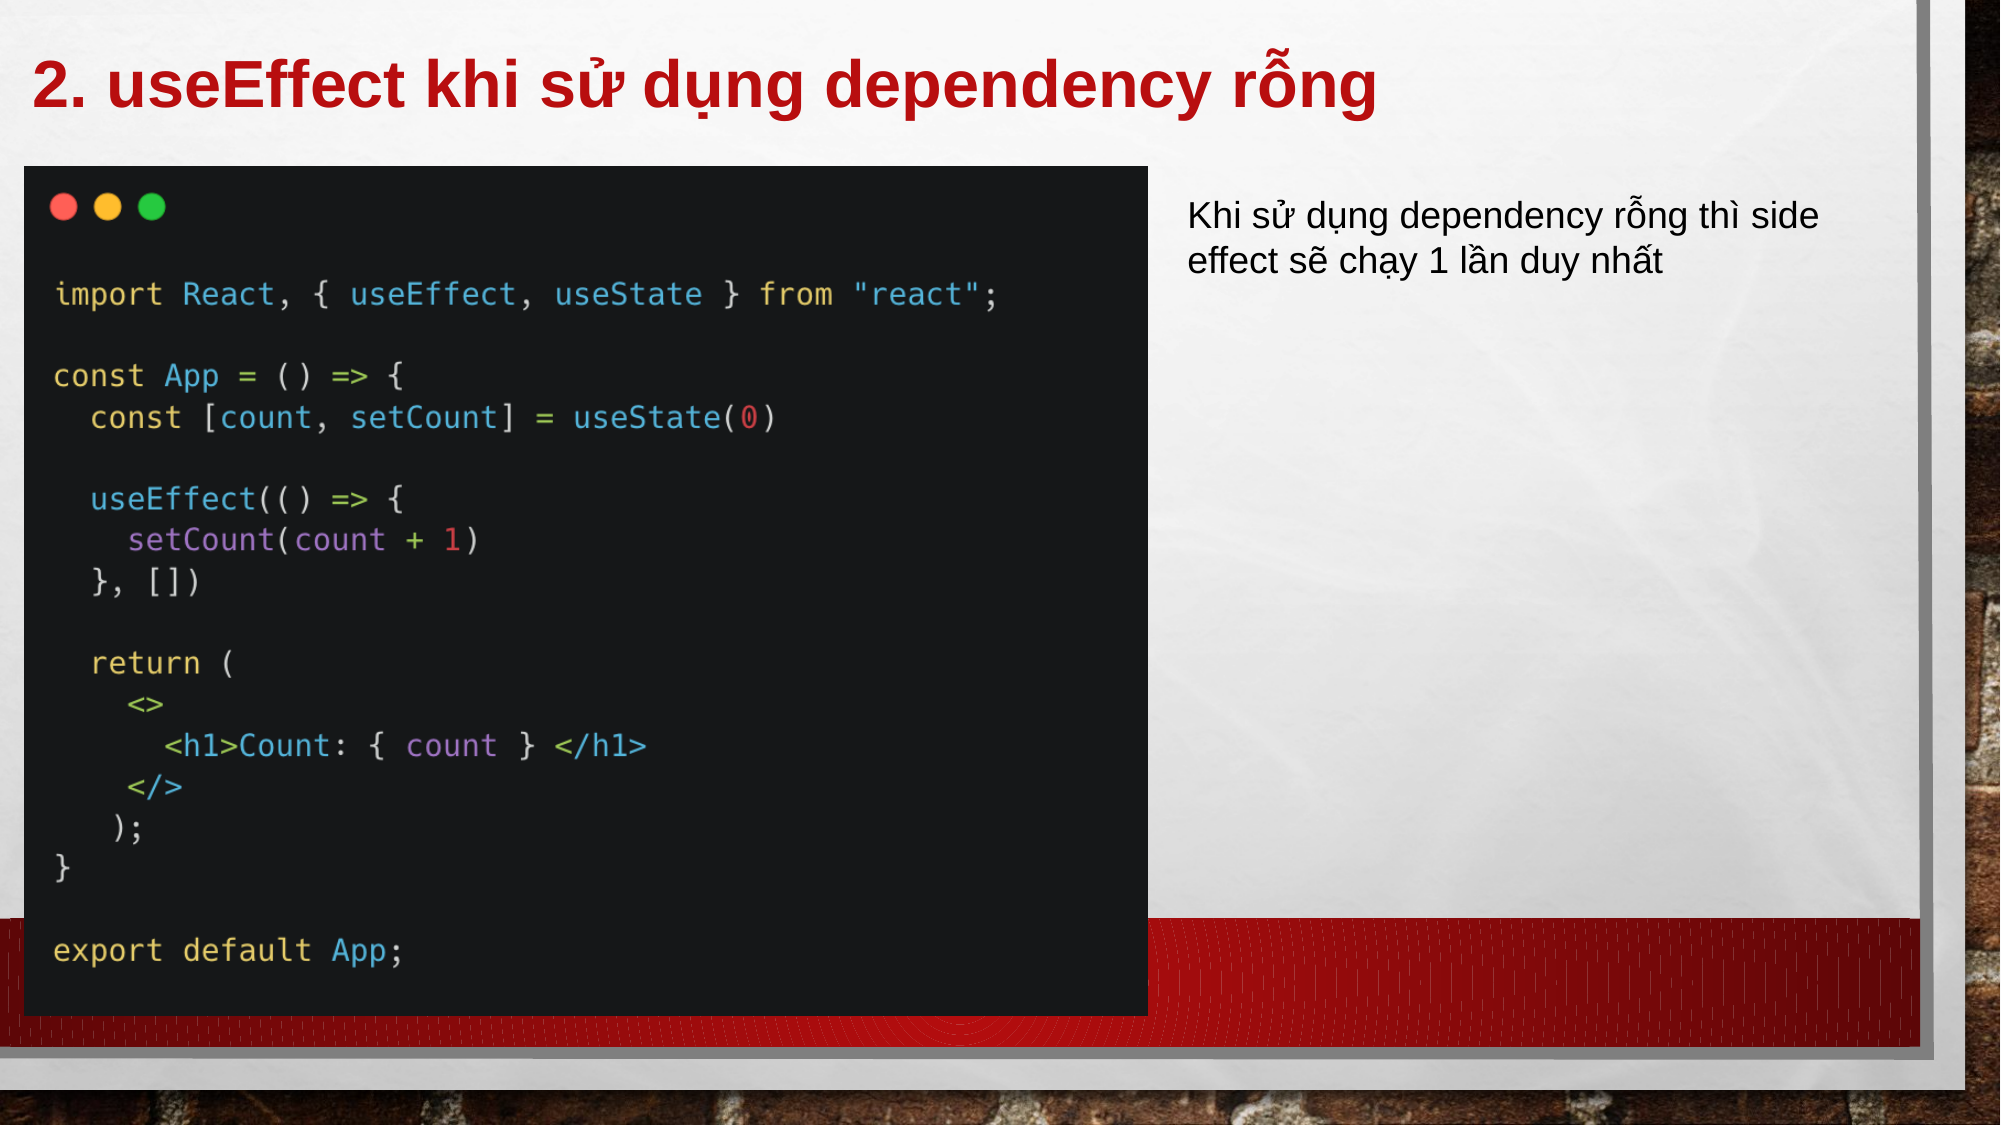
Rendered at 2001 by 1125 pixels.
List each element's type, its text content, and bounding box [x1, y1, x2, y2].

text_box Khi sử dụng dependency rỗng thì side effect sẽ chạy 1 lần duy nhất [1172, 176, 1864, 297]
title 2. useEffect khi sử dụng dependency rỗng [17, 29, 1904, 142]
picture [0, 0, 1919, 1017]
picture [0, 0, 2001, 1125]
